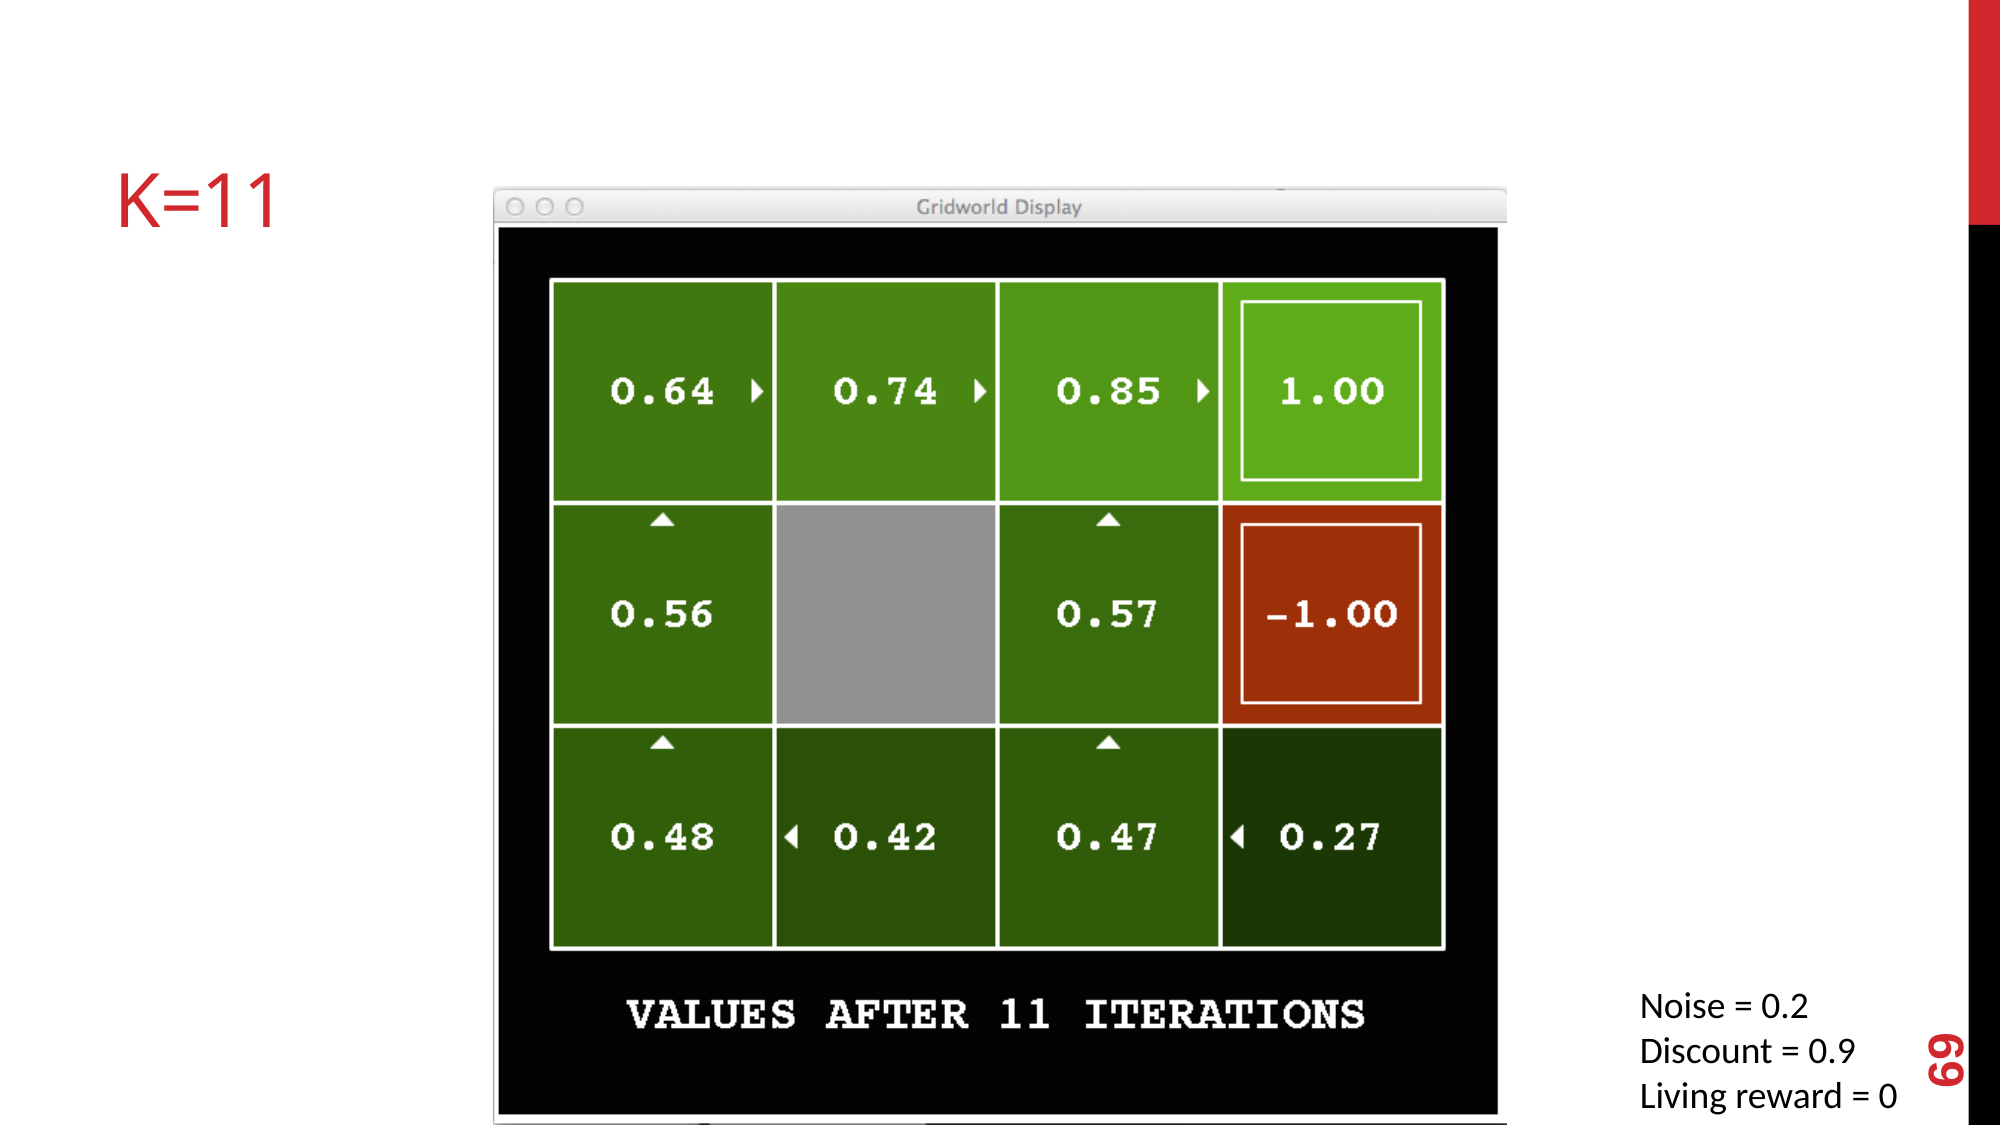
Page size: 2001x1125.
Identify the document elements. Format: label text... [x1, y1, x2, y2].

text_box Noise = 0.2 Discount = 0.9 Living reward = 0 [1624, 973, 2000, 1124]
title k=11 [99, 25, 1367, 250]
slide_number 69 [1903, 887, 1984, 1104]
picture [493, 186, 1507, 1125]
